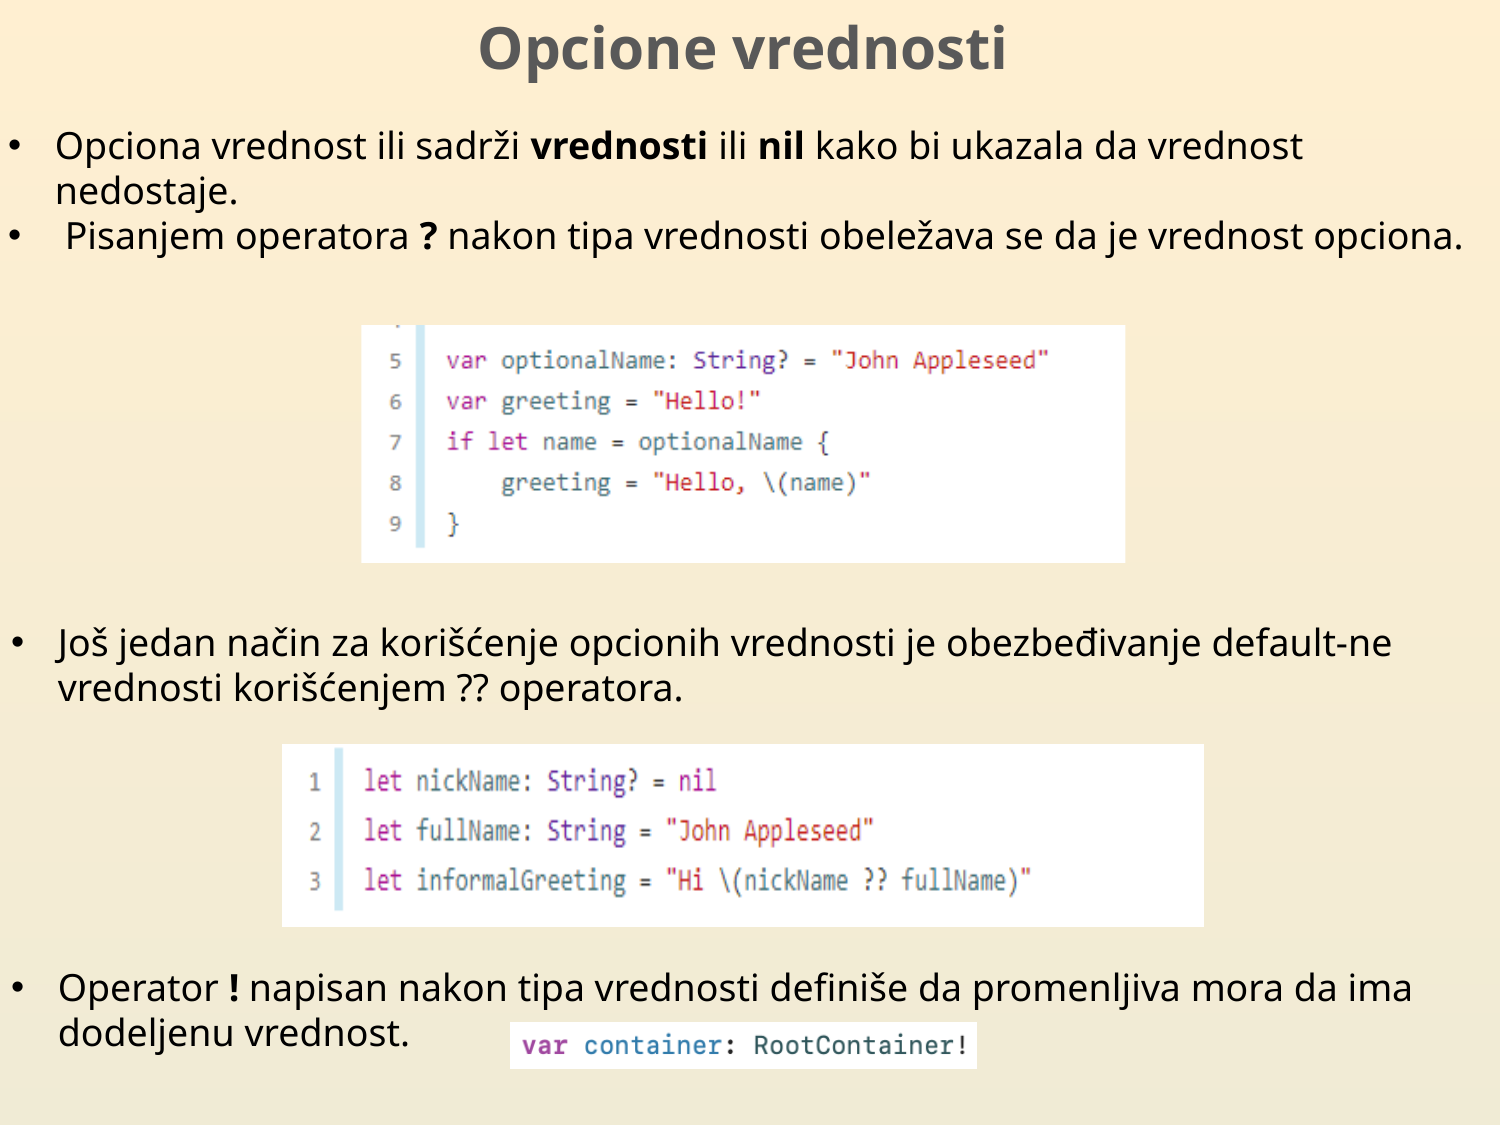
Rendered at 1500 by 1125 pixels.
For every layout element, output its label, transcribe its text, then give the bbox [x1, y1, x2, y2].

text_box Operator ! napisan nakon tipa vrednosti definiše da promenljiva mora da ima dodeljenu vrednost. [0, 956, 1497, 1062]
picture [361, 325, 1126, 564]
text_box Opciona vrednost ili sadrži vrednosti ili nil kako bi ukazala da vrednost nedostaje. Pisanjem operatora ? nakon tipa vrednosti obeležava se da je vrednost opciona. [0, 114, 1494, 310]
picture [282, 744, 1205, 927]
text_box Opcione vrednosti [0, 4, 1494, 89]
picture [509, 1022, 977, 1069]
text_box Još jedan način za korišćenje opcionih vrednosti je obezbeđivanje default-ne vrednosti korišćenjem ?? operatora. [0, 611, 1497, 717]
